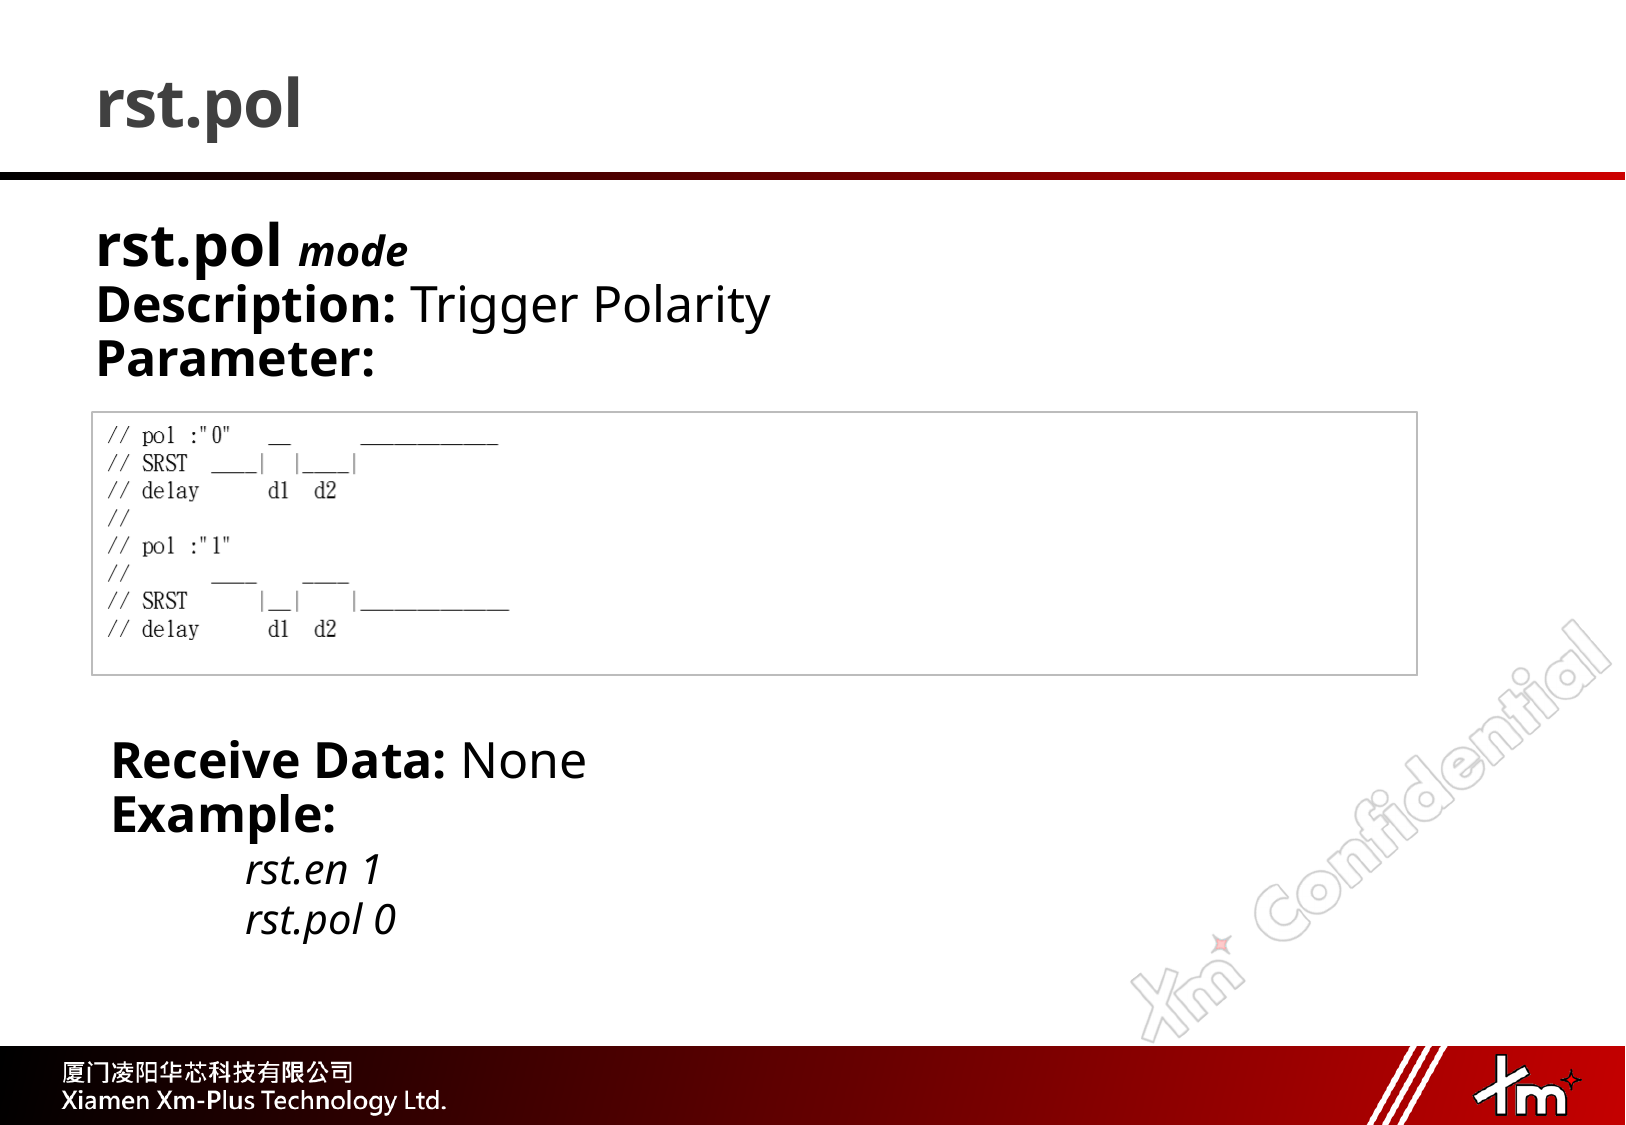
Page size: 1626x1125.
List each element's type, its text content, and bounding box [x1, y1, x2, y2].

picture [1425, 608, 1613, 795]
text_box rst.pol mode Description: Trigger Polarity Parameter: [80, 208, 1593, 508]
picture [0, 951, 1625, 1125]
title rst.pol [80, 41, 1404, 173]
text_box Receive Data: None Example: rst.en 1 rst.pol 0 [80, 727, 1463, 951]
picture [91, 411, 1418, 676]
picture [0, 172, 1625, 180]
